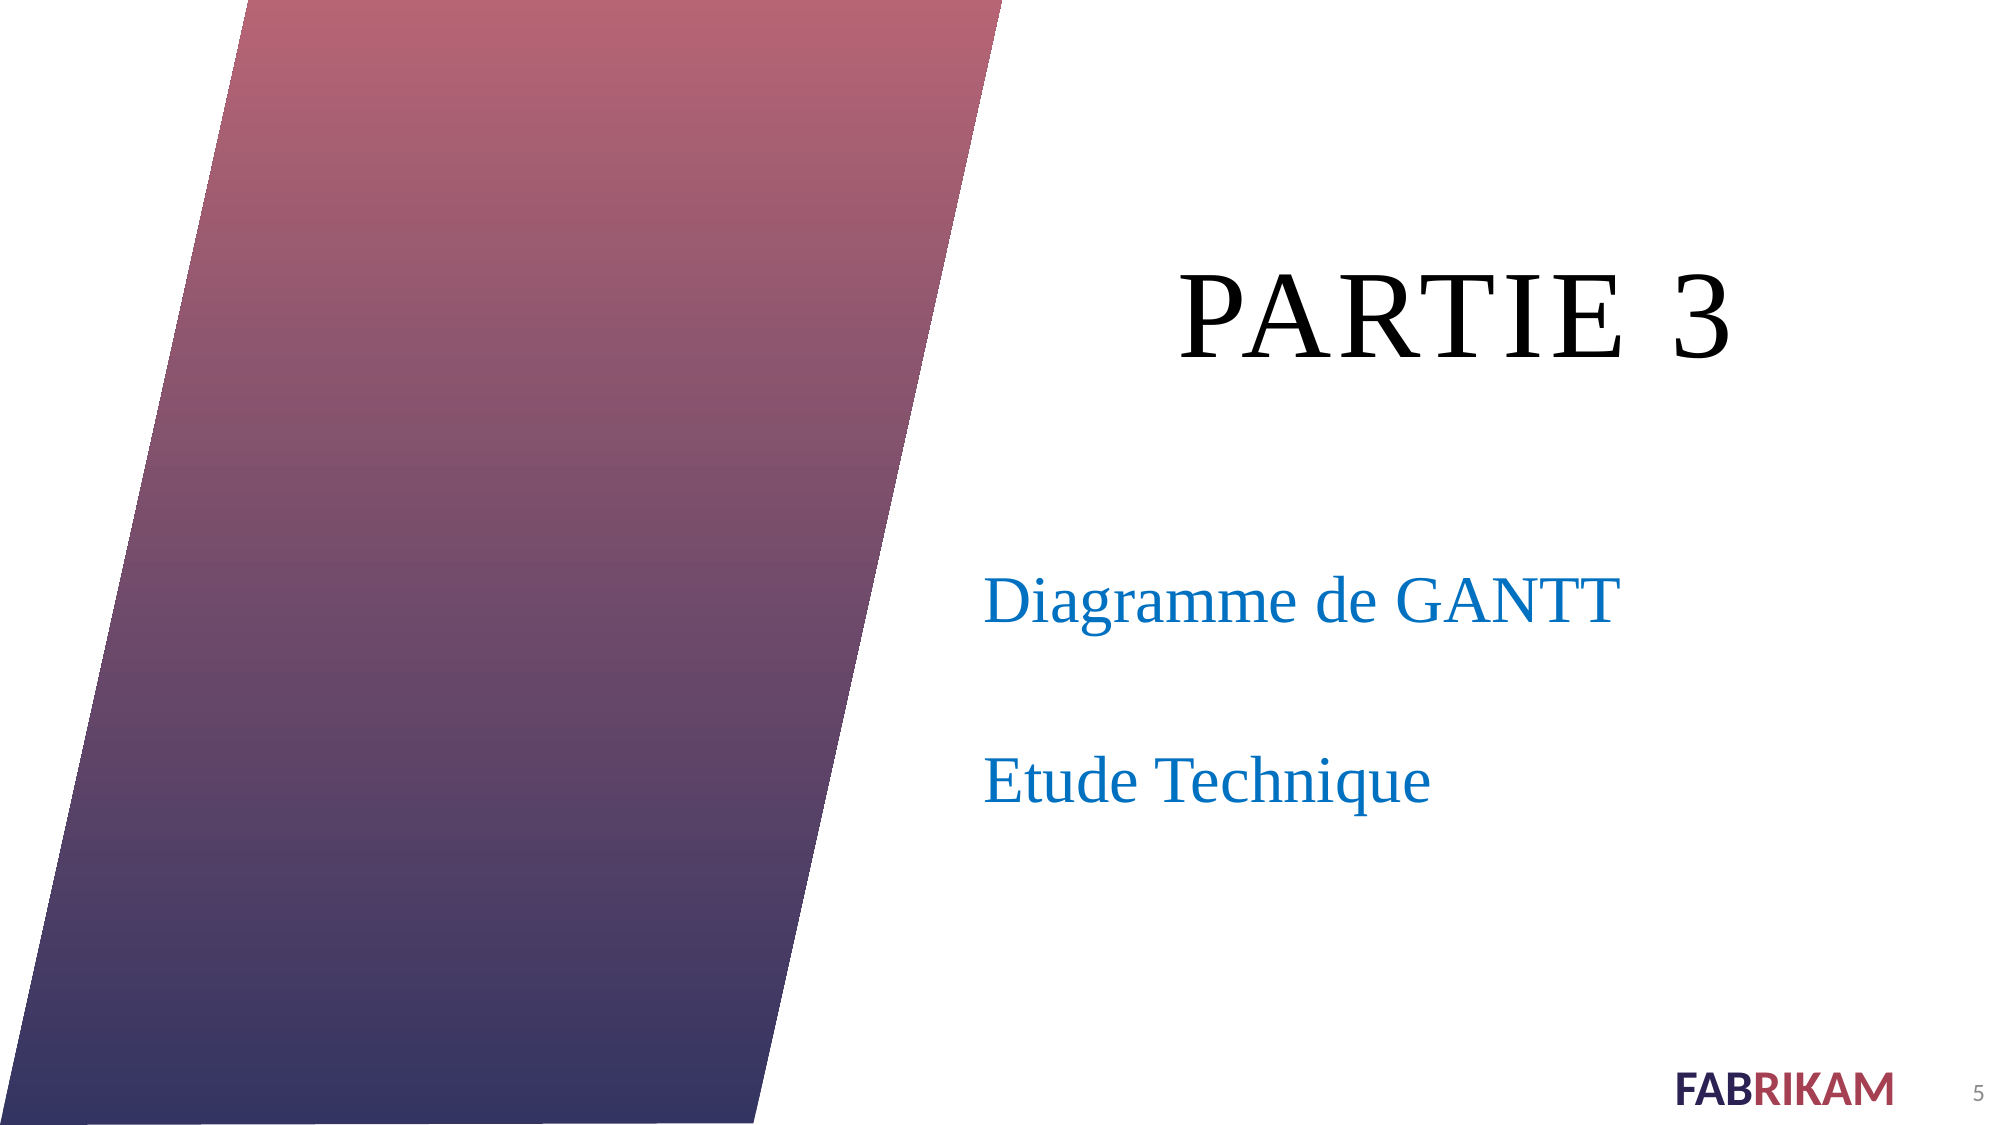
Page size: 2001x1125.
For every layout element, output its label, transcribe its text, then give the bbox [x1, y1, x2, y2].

list Diagramme de GANTT Etude Technique [968, 485, 1942, 887]
slide_number 5 [1927, 1061, 2000, 1122]
title Partie 3 [968, 253, 1942, 361]
